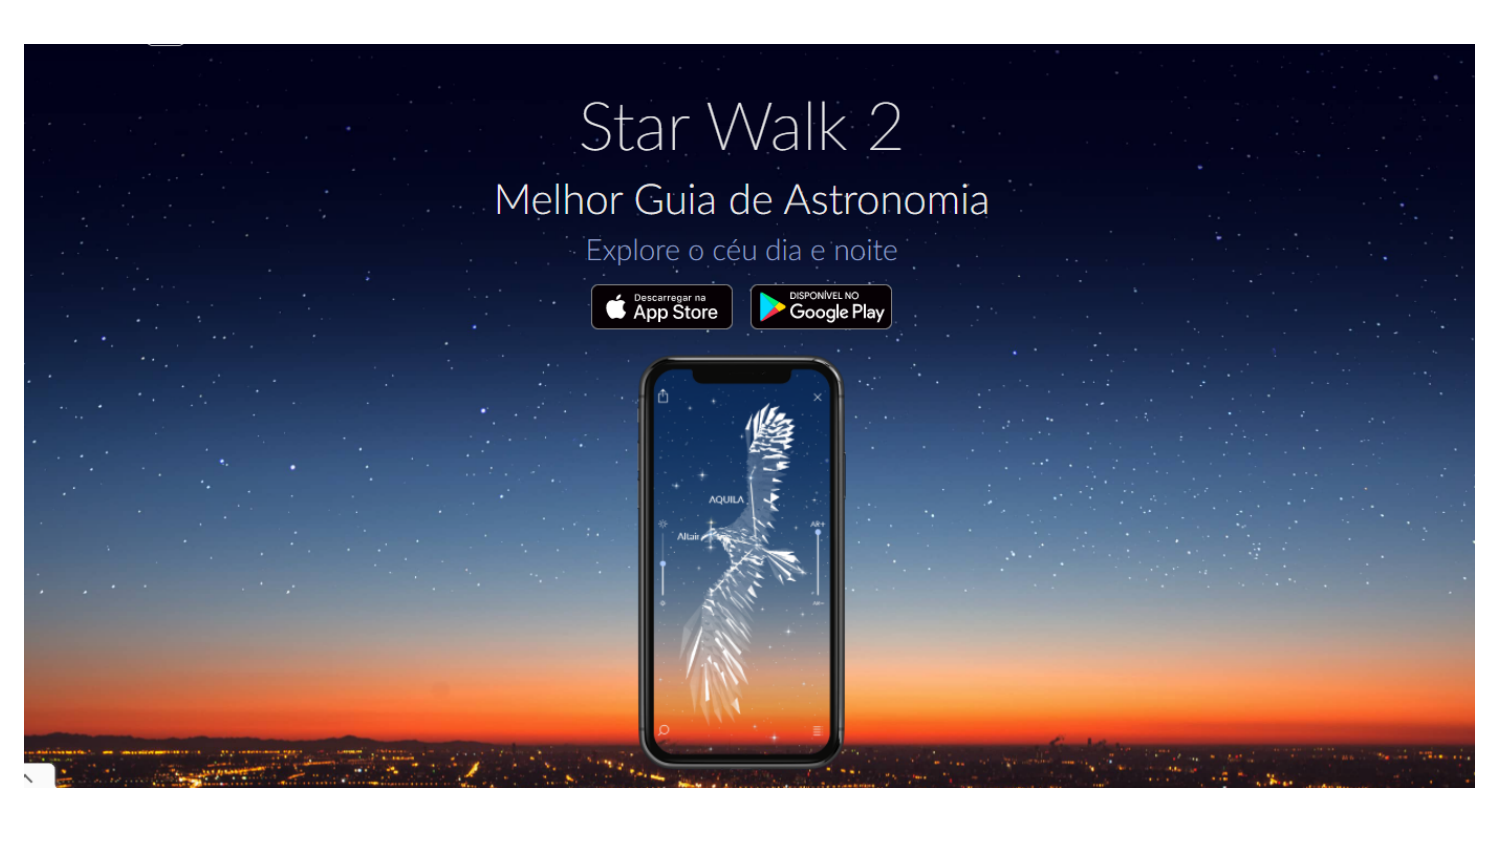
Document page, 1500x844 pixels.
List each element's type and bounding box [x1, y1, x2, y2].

picture [24, 44, 1476, 788]
